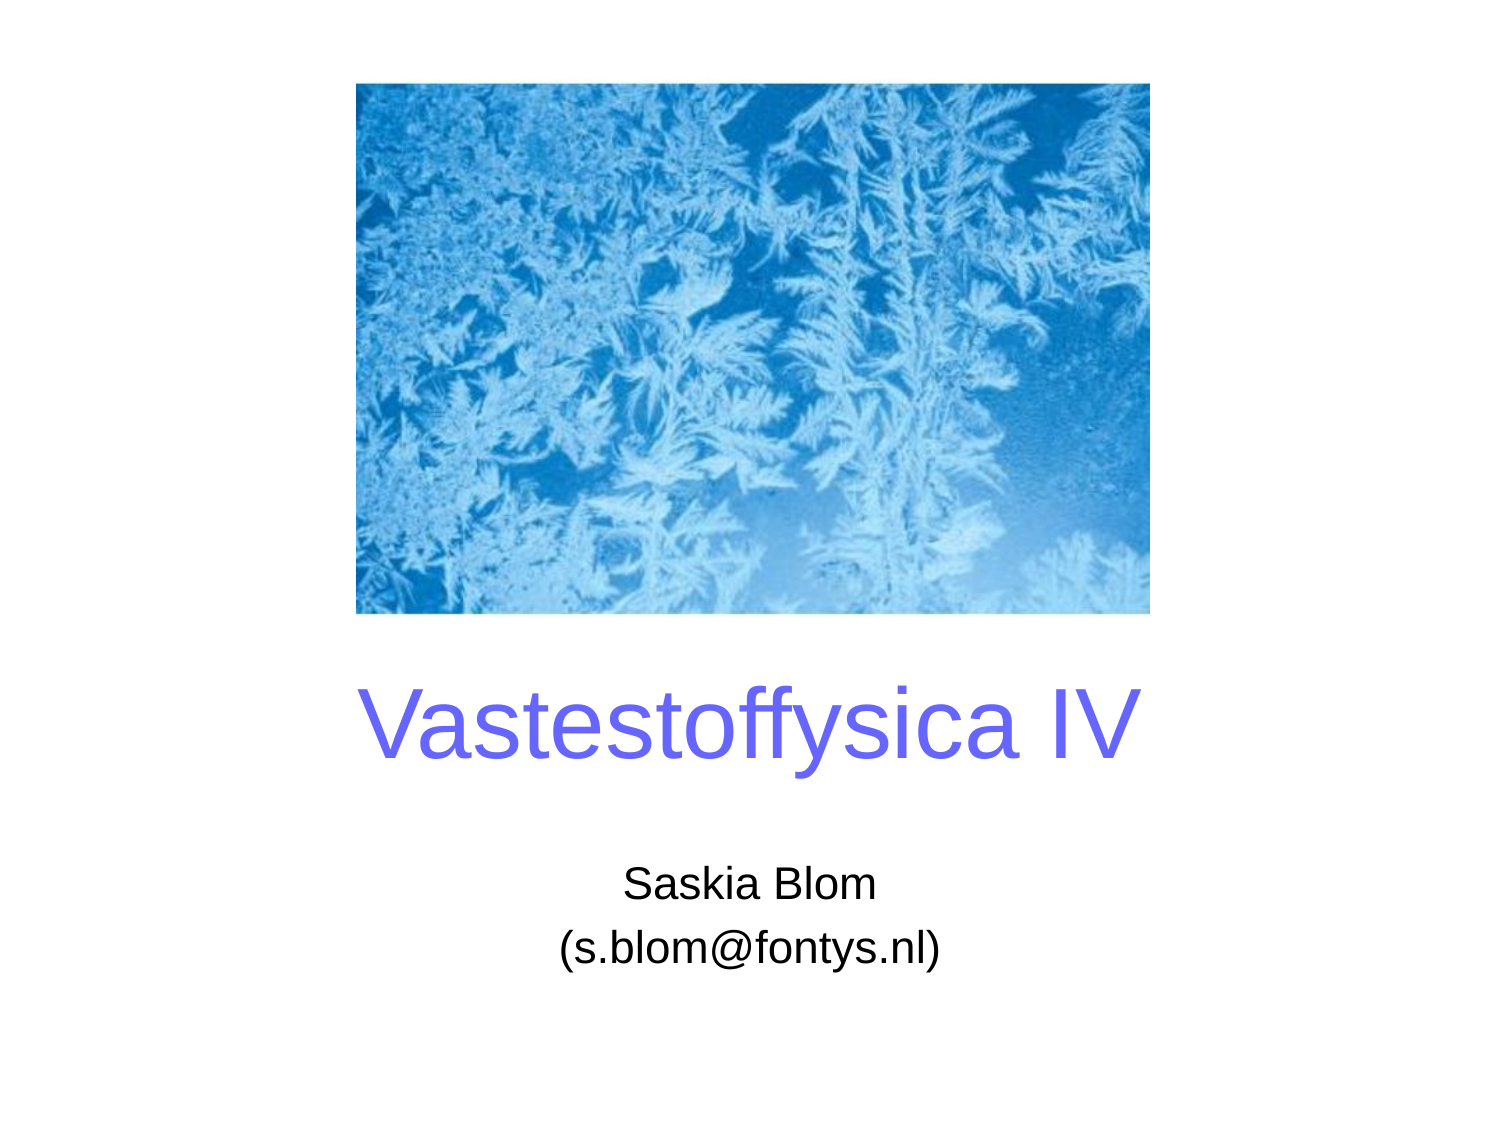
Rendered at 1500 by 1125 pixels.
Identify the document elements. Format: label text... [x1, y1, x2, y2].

title Vastestoffysica IV [112, 624, 1388, 813]
subtitle Saskia Blom (s.blom@fontys.nl) [231, 846, 1282, 1125]
picture [356, 35, 1151, 663]
